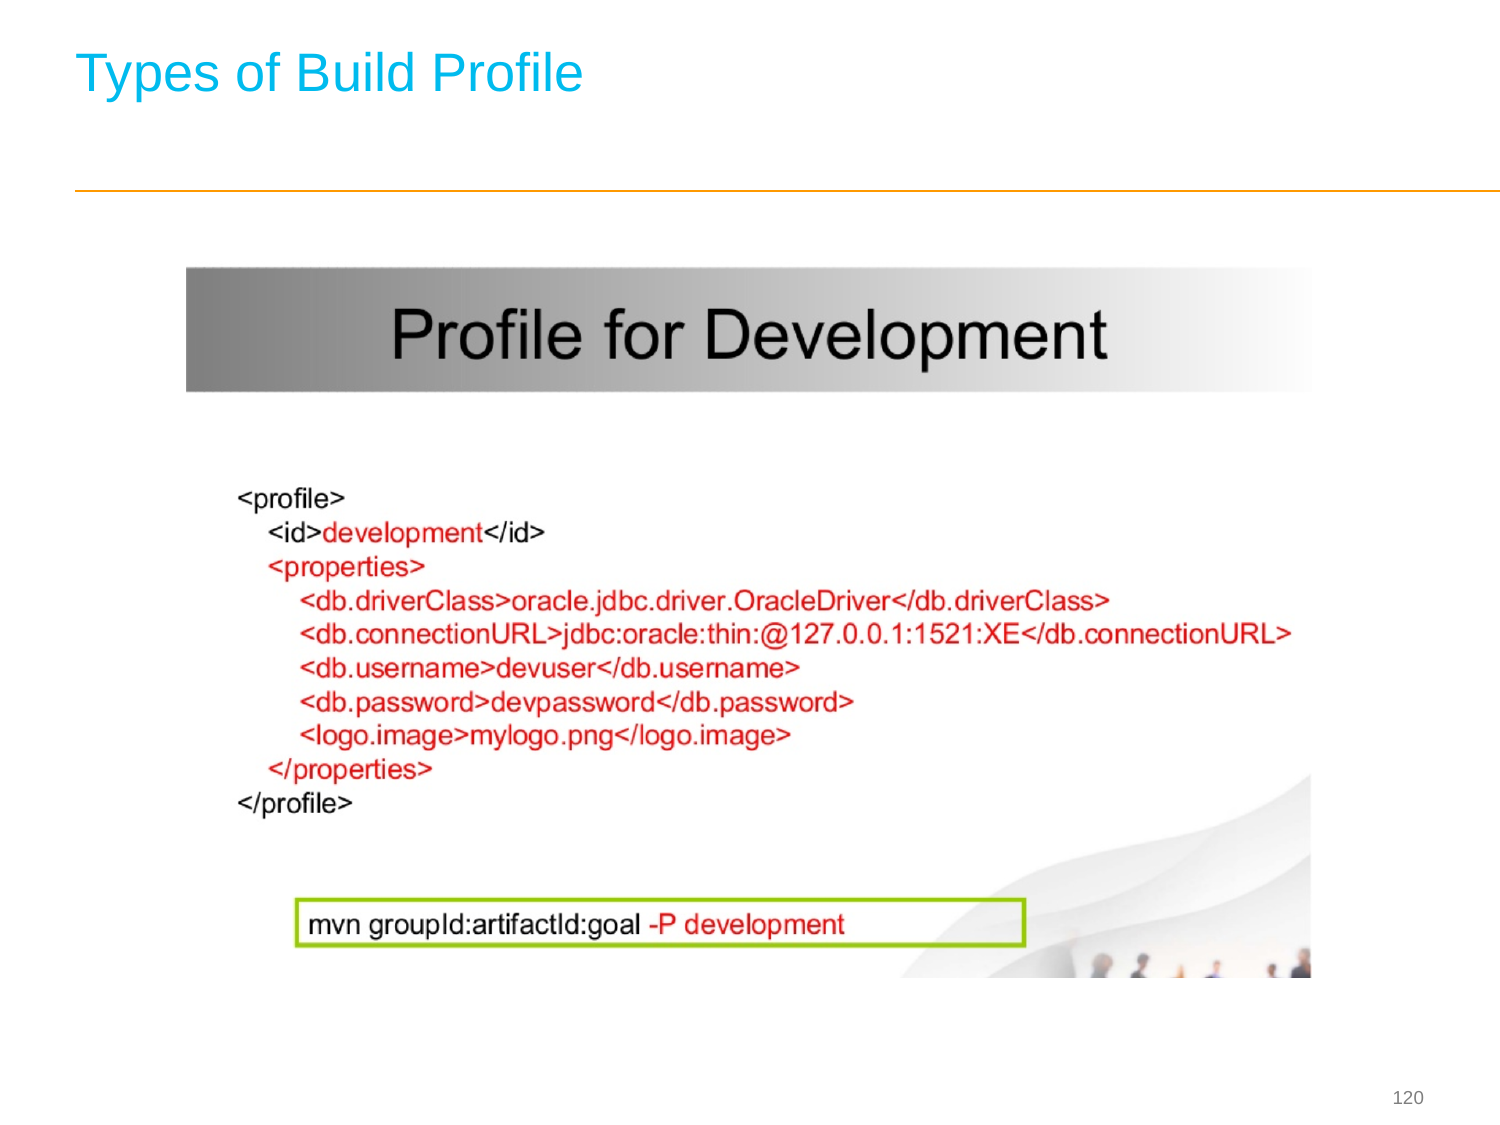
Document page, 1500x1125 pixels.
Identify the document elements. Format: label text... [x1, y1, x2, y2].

title Types of Build Profile [75, 27, 1422, 157]
picture [148, 226, 1345, 978]
